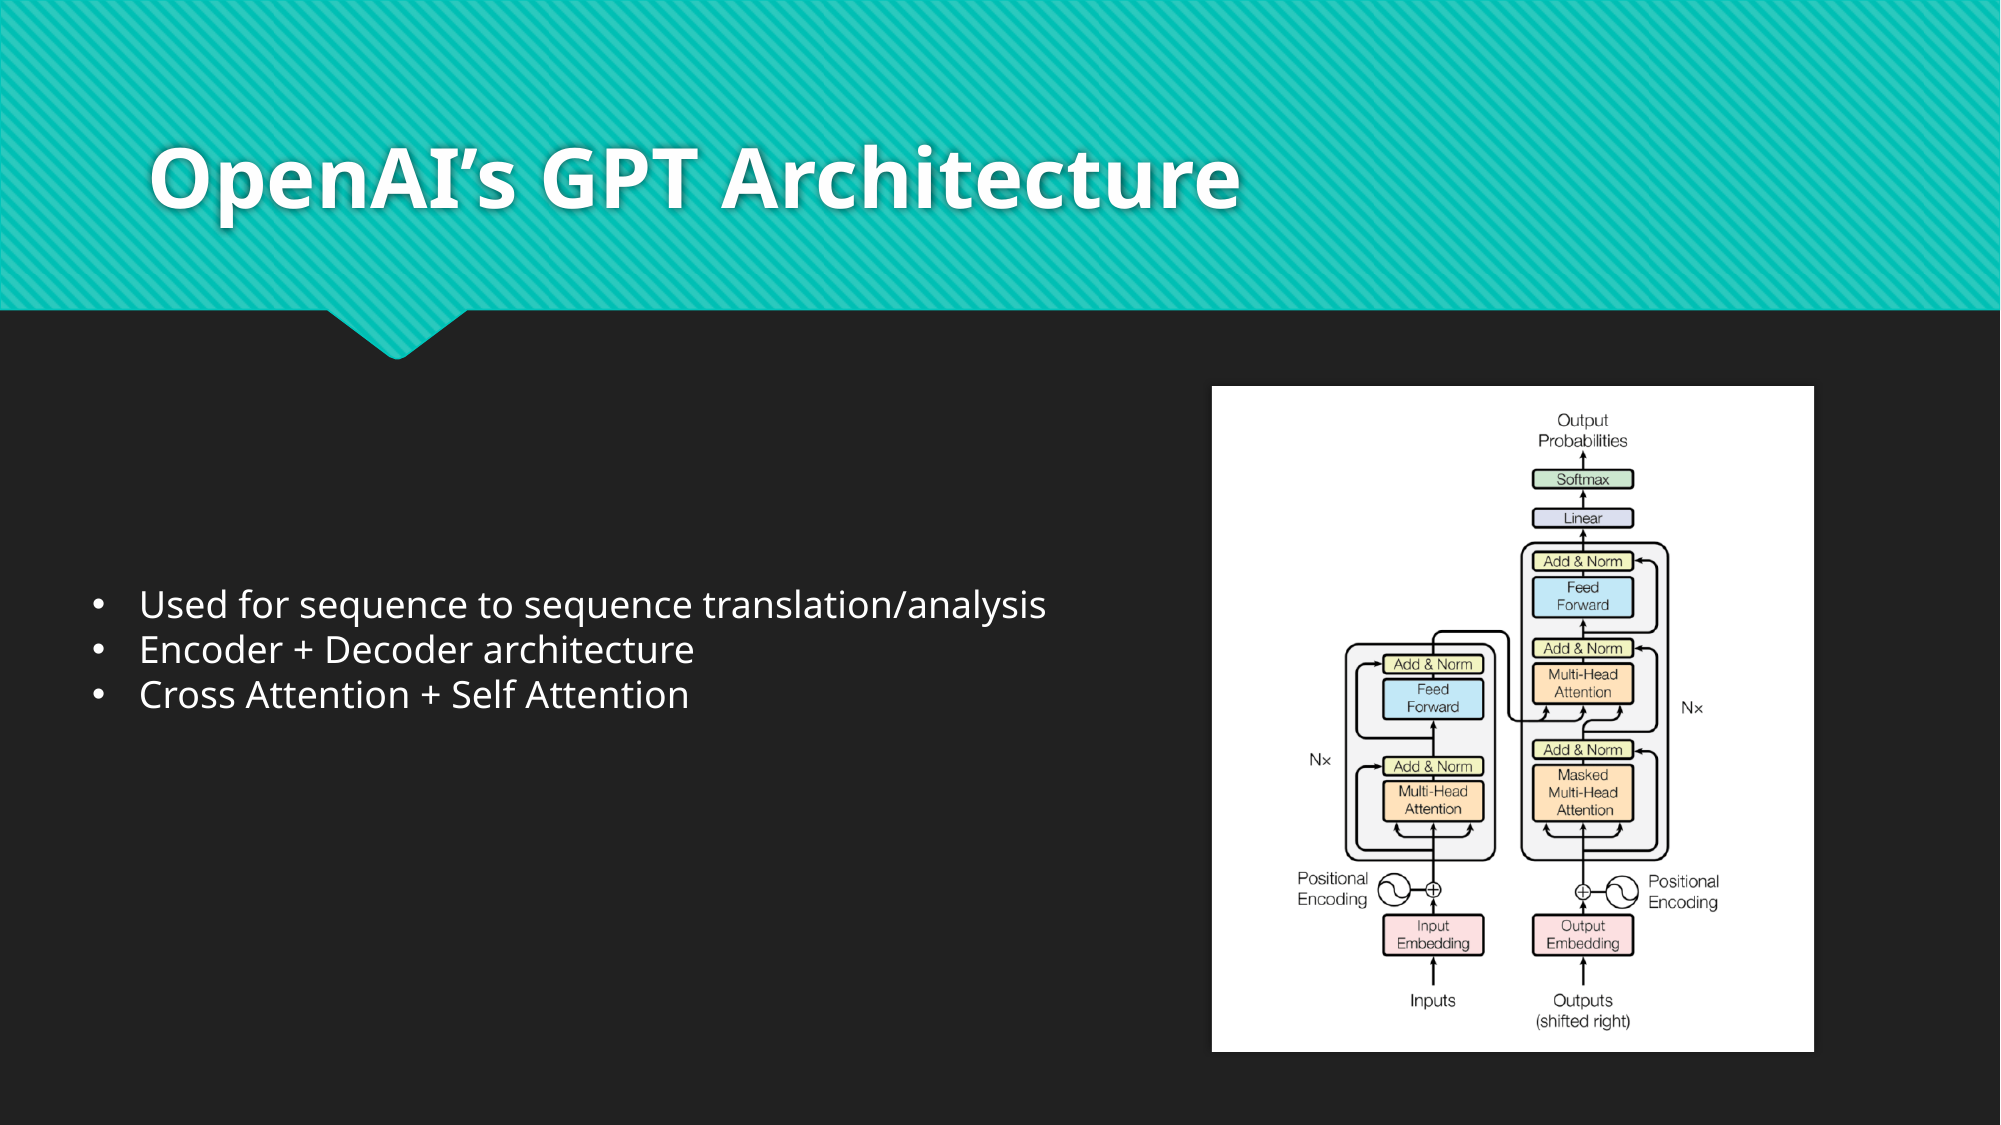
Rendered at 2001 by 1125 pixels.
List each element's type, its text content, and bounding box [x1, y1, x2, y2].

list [1211, 386, 1815, 1052]
title OpenAI’s GPT Architecture [132, 73, 1868, 233]
text_box Used for sequence to sequence translation/analysis Encoder + Decoder architecture Cross Attention + Self Attention [77, 573, 1107, 724]
